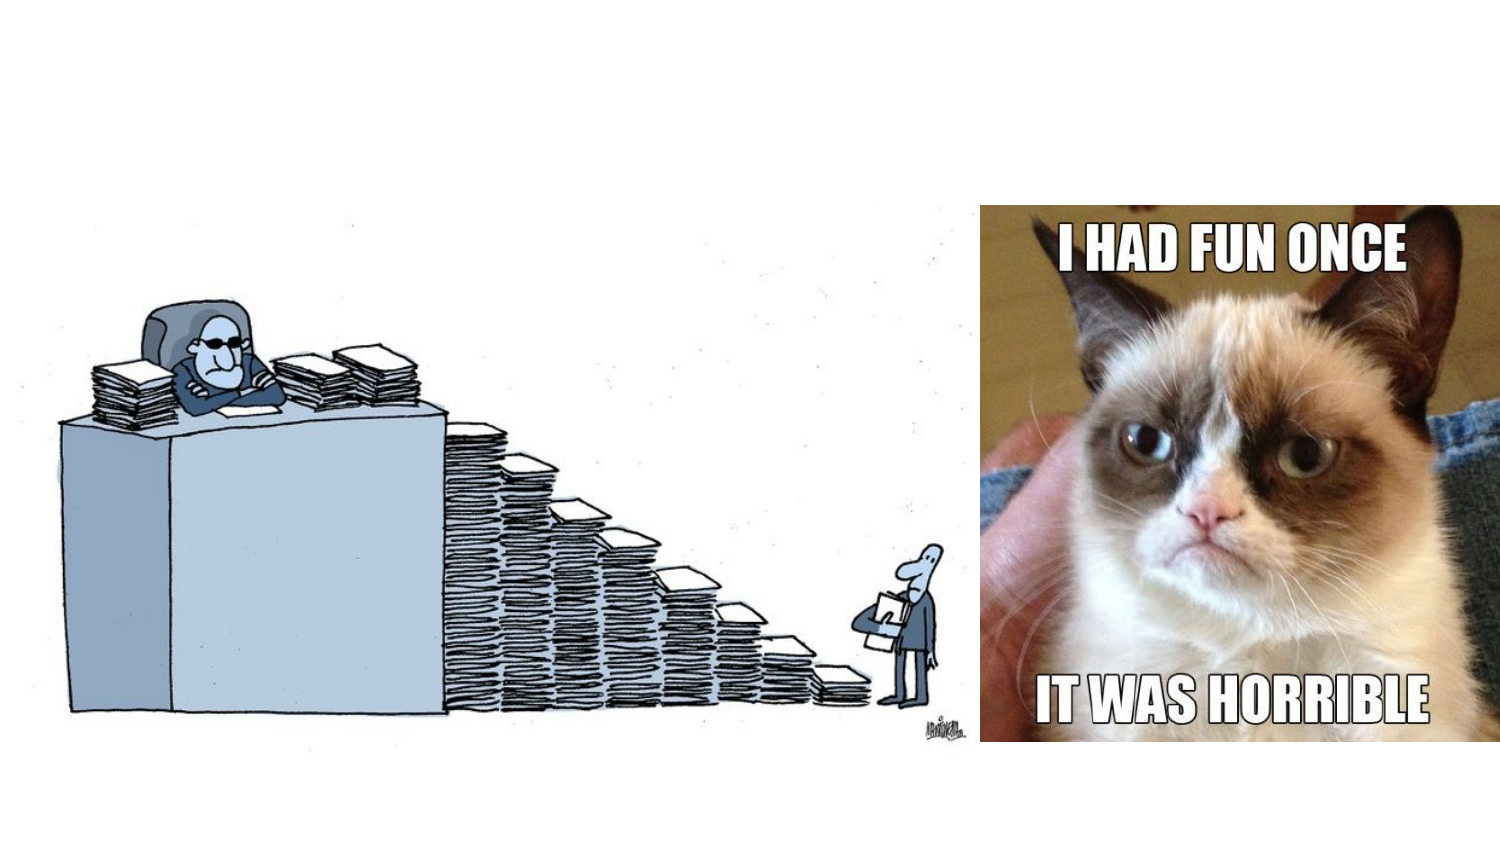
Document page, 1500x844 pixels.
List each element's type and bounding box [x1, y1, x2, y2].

picture [15, 205, 1500, 767]
